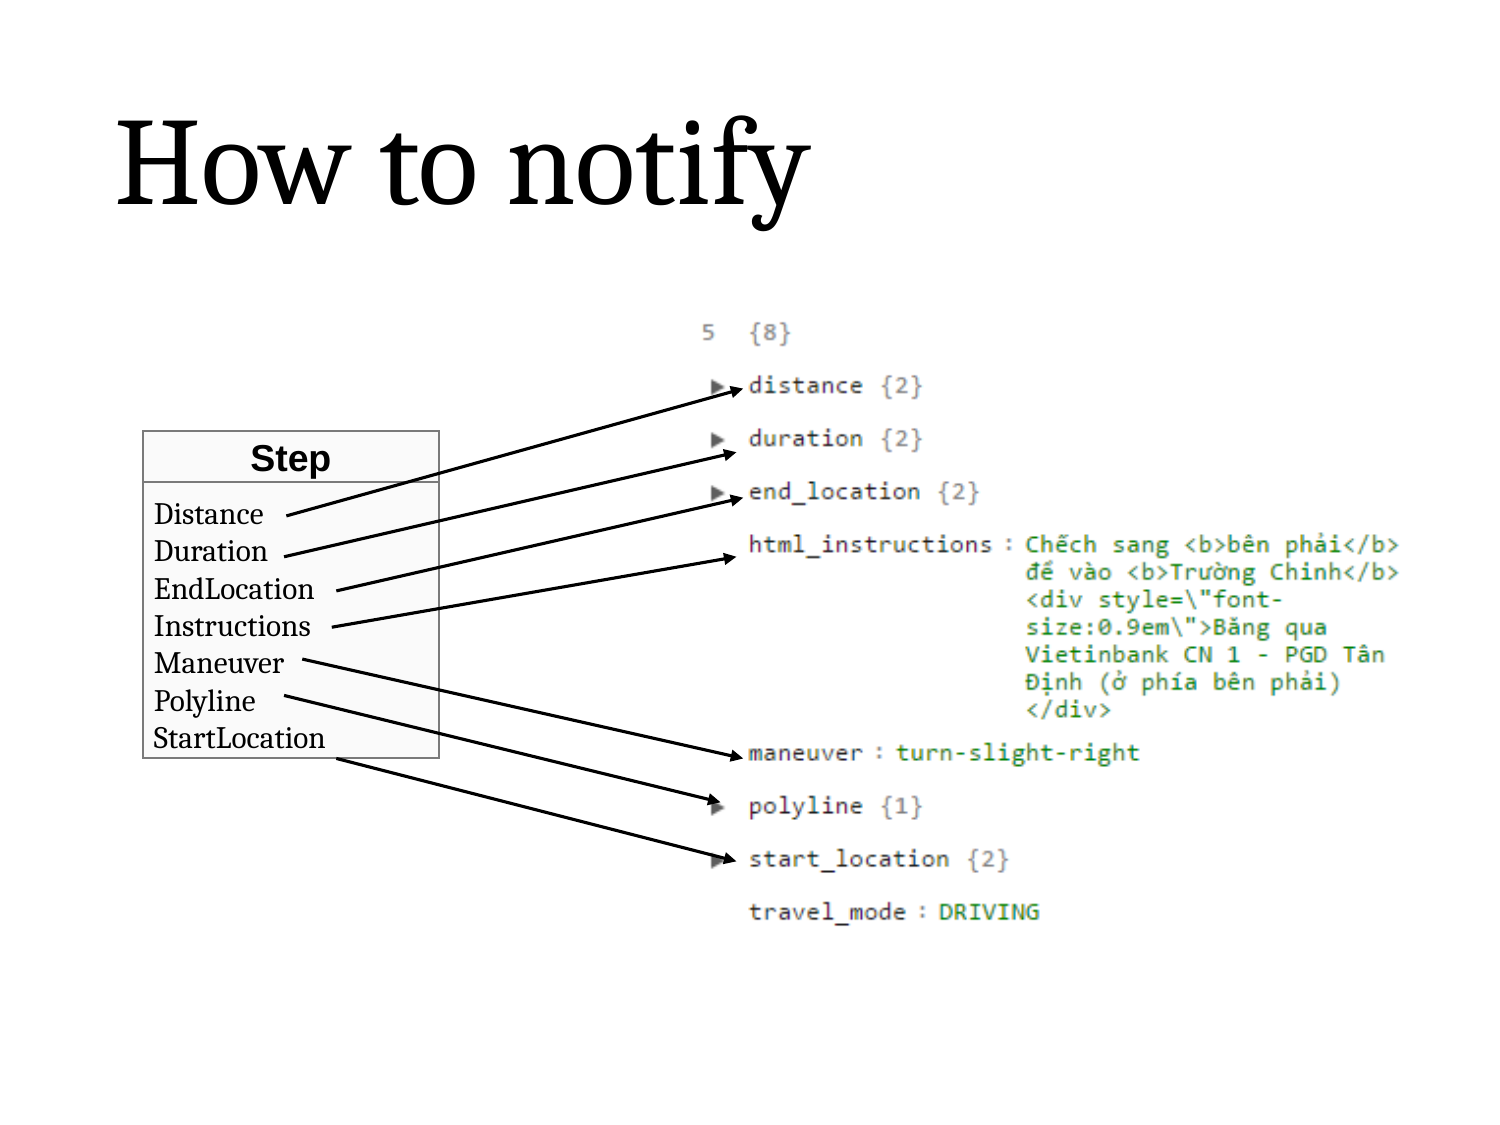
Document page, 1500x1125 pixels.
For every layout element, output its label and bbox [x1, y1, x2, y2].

title [75, 45, 1425, 233]
text_box [99, 70, 1450, 258]
picture [692, 311, 1407, 930]
text_box [142, 388, 744, 862]
